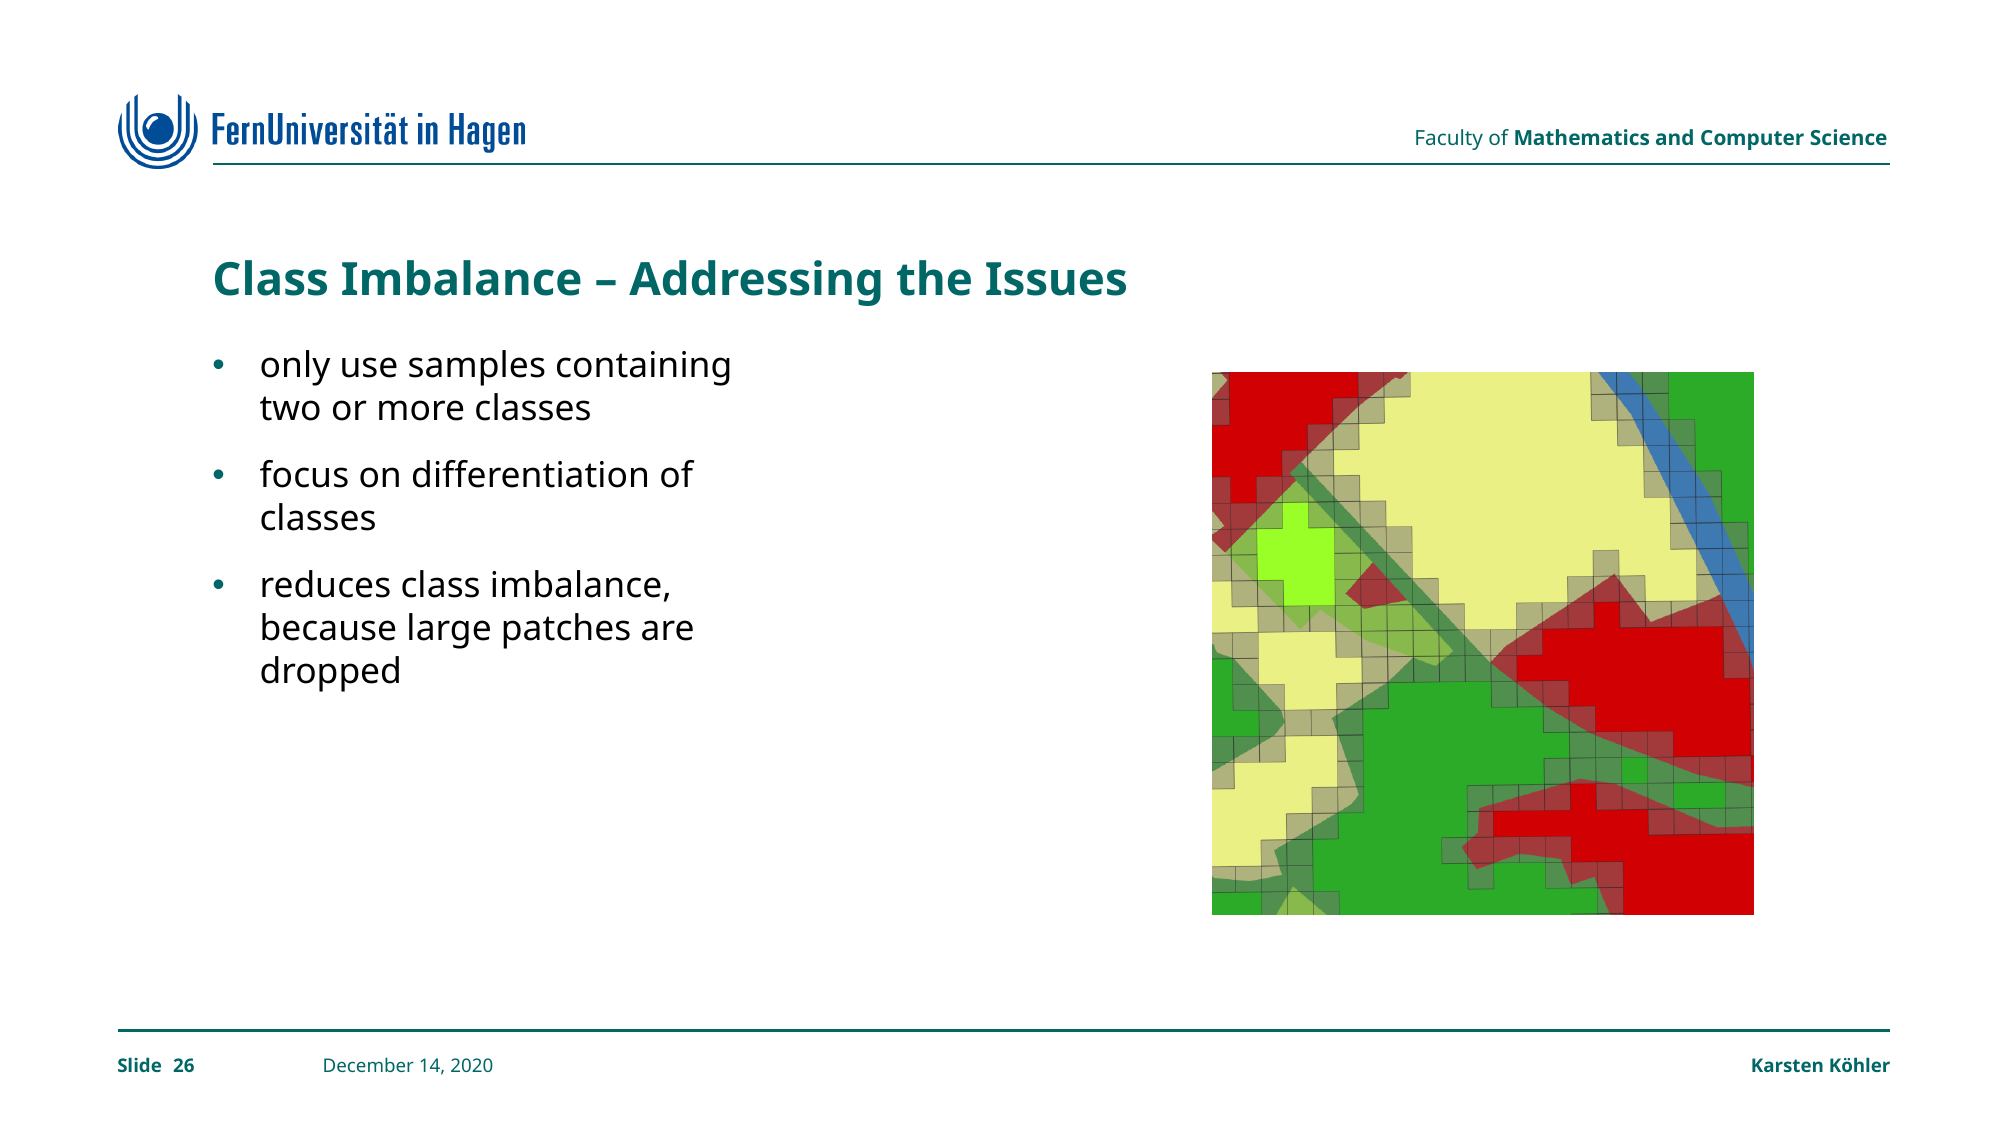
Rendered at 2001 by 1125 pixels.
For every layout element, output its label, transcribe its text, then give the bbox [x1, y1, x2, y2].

picture [118, 94, 525, 169]
list only use samples containing two or more classes focus on differentiation of classes reduces class imbalance, because large patches are dropped [212, 342, 788, 988]
title Class Imbalance – Addressing the Issues [212, 249, 1890, 315]
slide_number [322, 1054, 528, 1094]
slide_number 26 [173, 1054, 280, 1094]
picture [1212, 372, 1755, 915]
footer Karsten Köhler [595, 1054, 1891, 1094]
